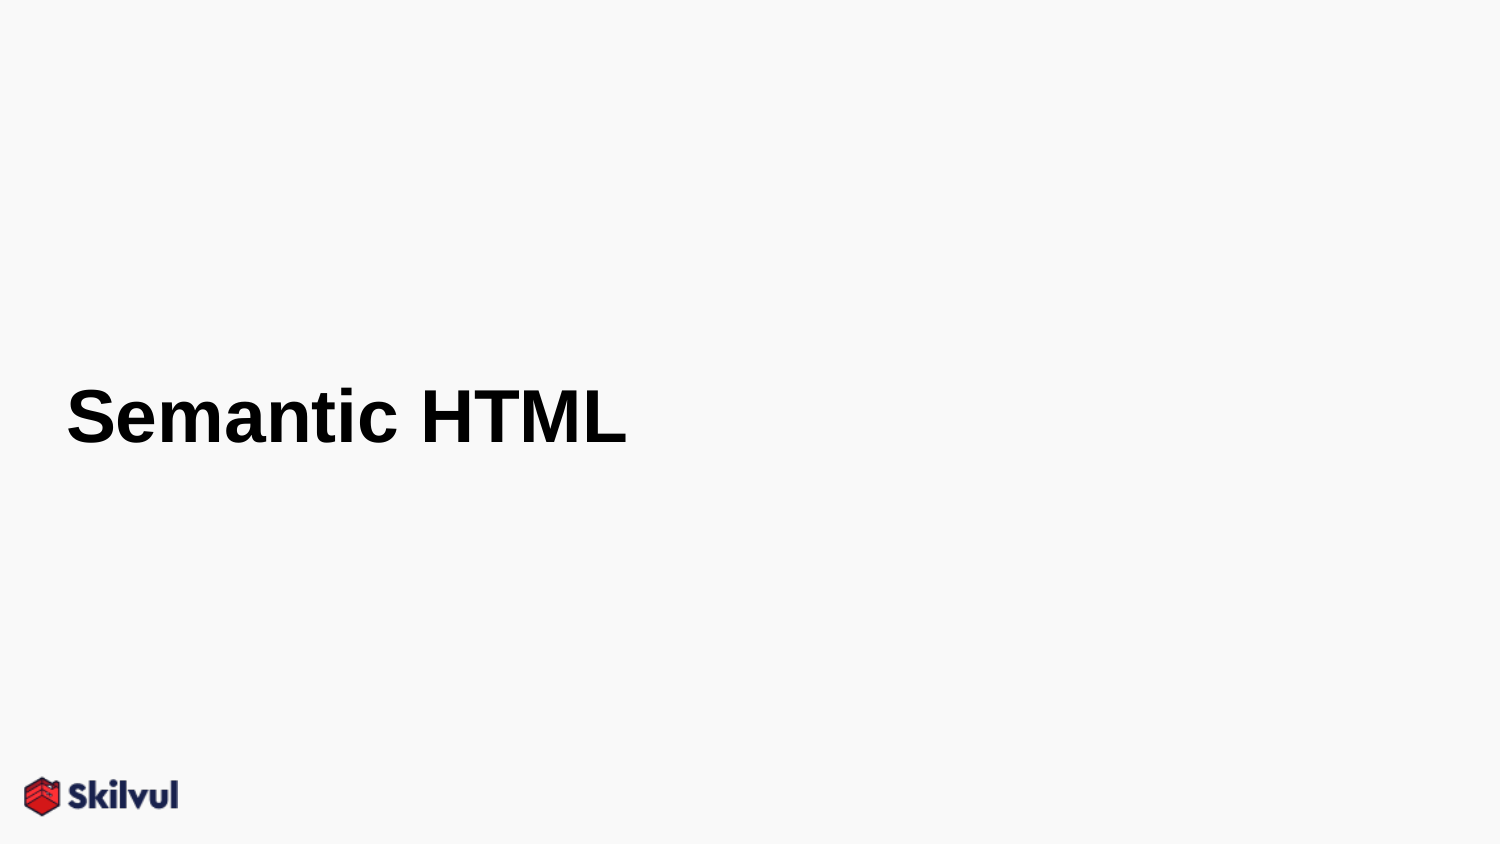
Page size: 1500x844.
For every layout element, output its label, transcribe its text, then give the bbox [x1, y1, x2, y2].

title Semantic HTML [51, 352, 1449, 491]
picture [24, 774, 178, 819]
